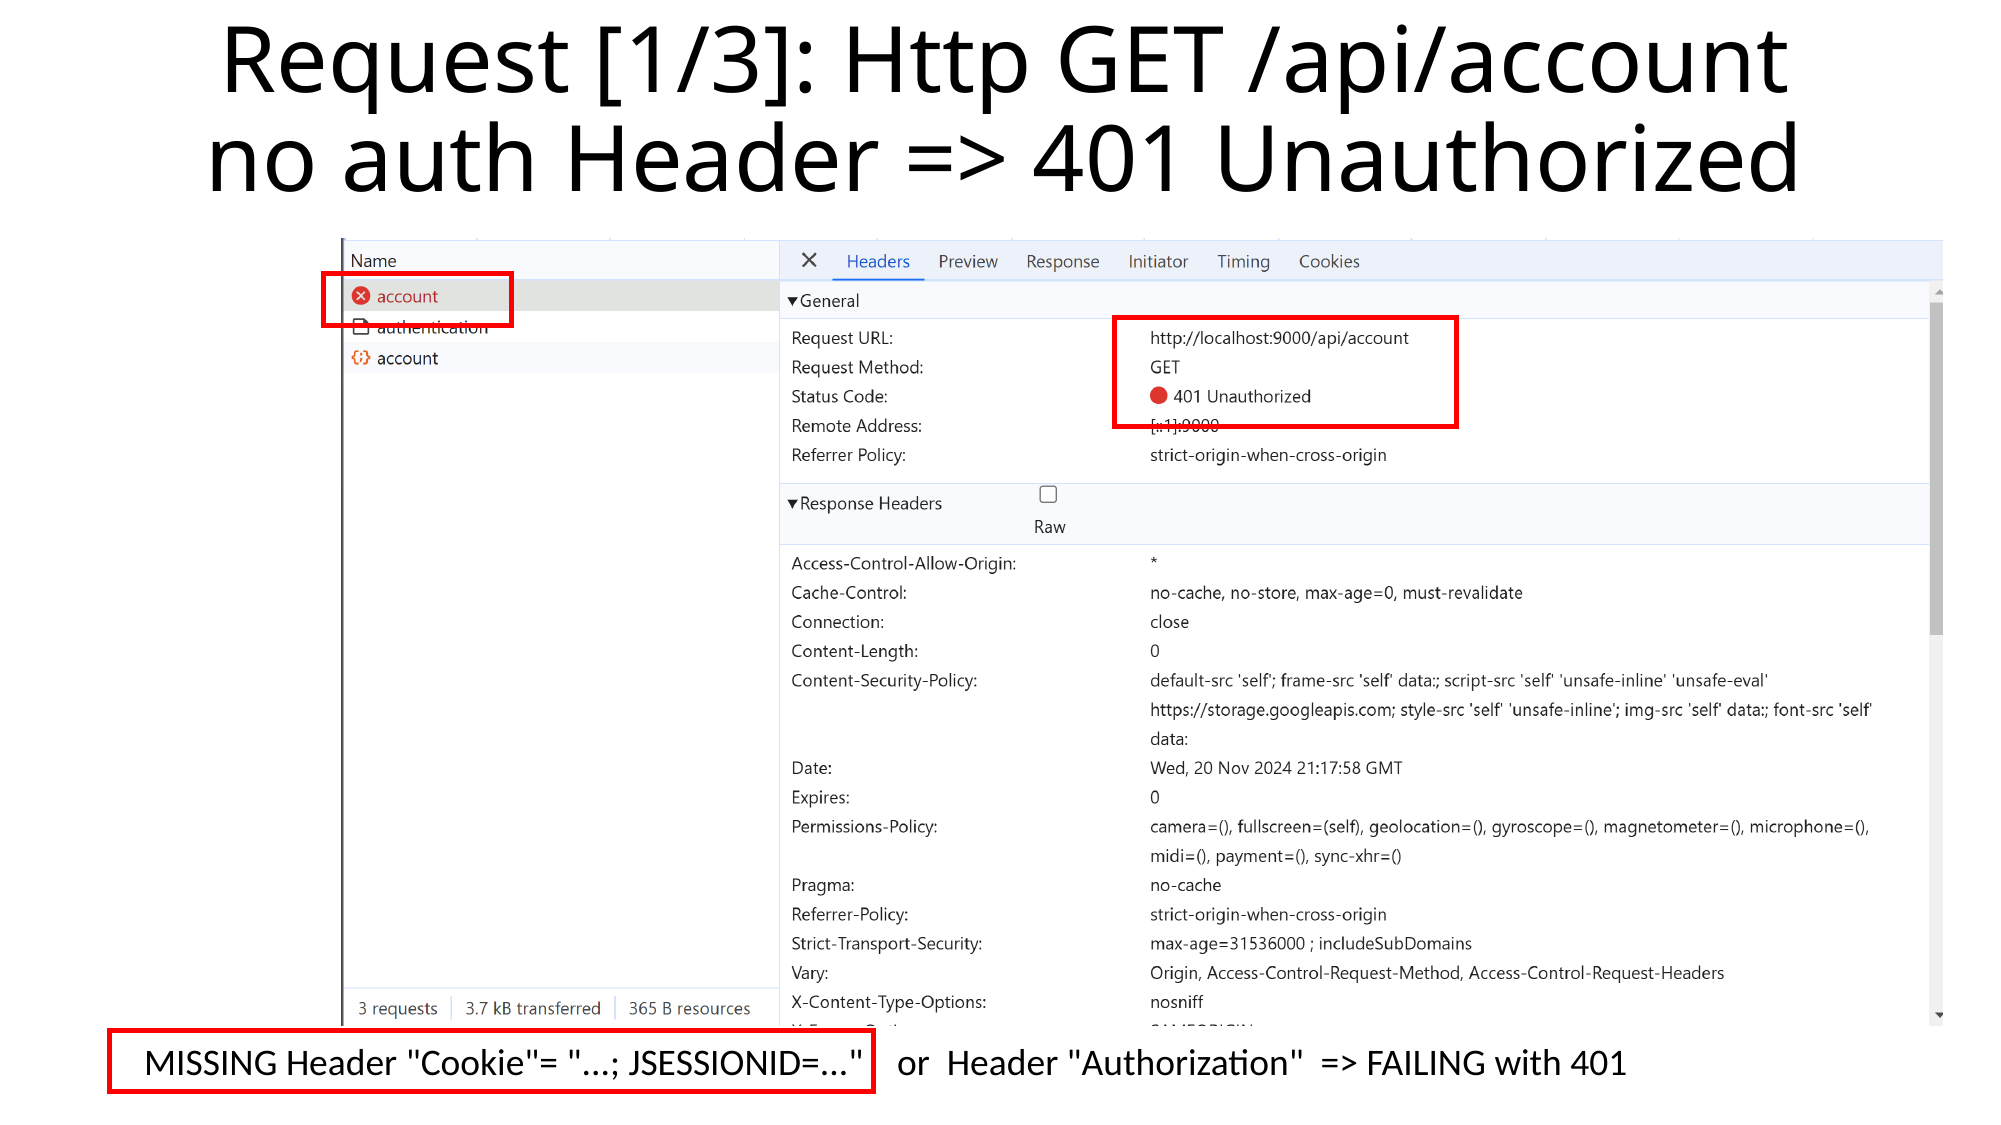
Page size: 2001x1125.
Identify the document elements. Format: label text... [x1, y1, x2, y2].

text_box [109, 1030, 875, 1092]
text_box [323, 273, 341, 327]
title Request [1/3]: Http GET /api/account no auth Header => 401 Unauthorized [19, 0, 1992, 225]
text_box MISSING Header "Cookie"= "...; JSESSIONID=..." or Header "Authorization" => FAILING with 401 [875, 1030, 1645, 1091]
picture [341, 238, 1943, 1026]
